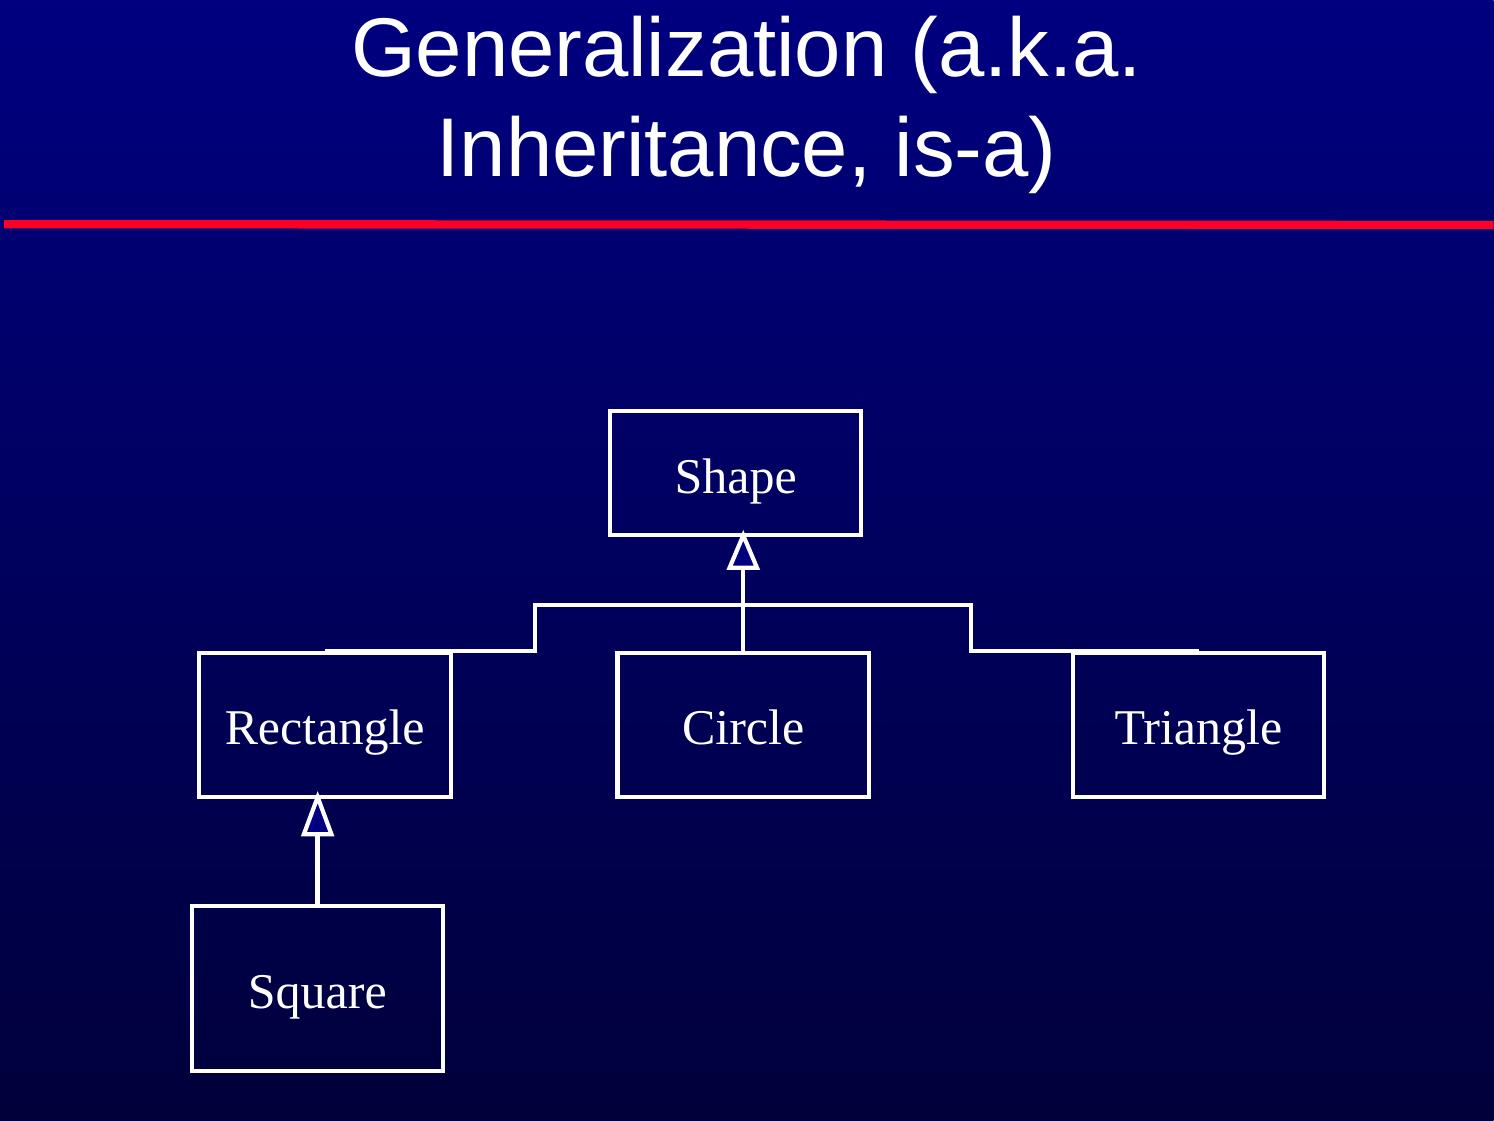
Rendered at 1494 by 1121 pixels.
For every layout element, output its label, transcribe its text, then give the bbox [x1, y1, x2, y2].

title Generalization (a.k.a. Inheritance, is-a) [108, 49, 1385, 201]
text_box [191, 796, 444, 1072]
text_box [198, 535, 1325, 798]
text_box Shape [609, 410, 862, 533]
